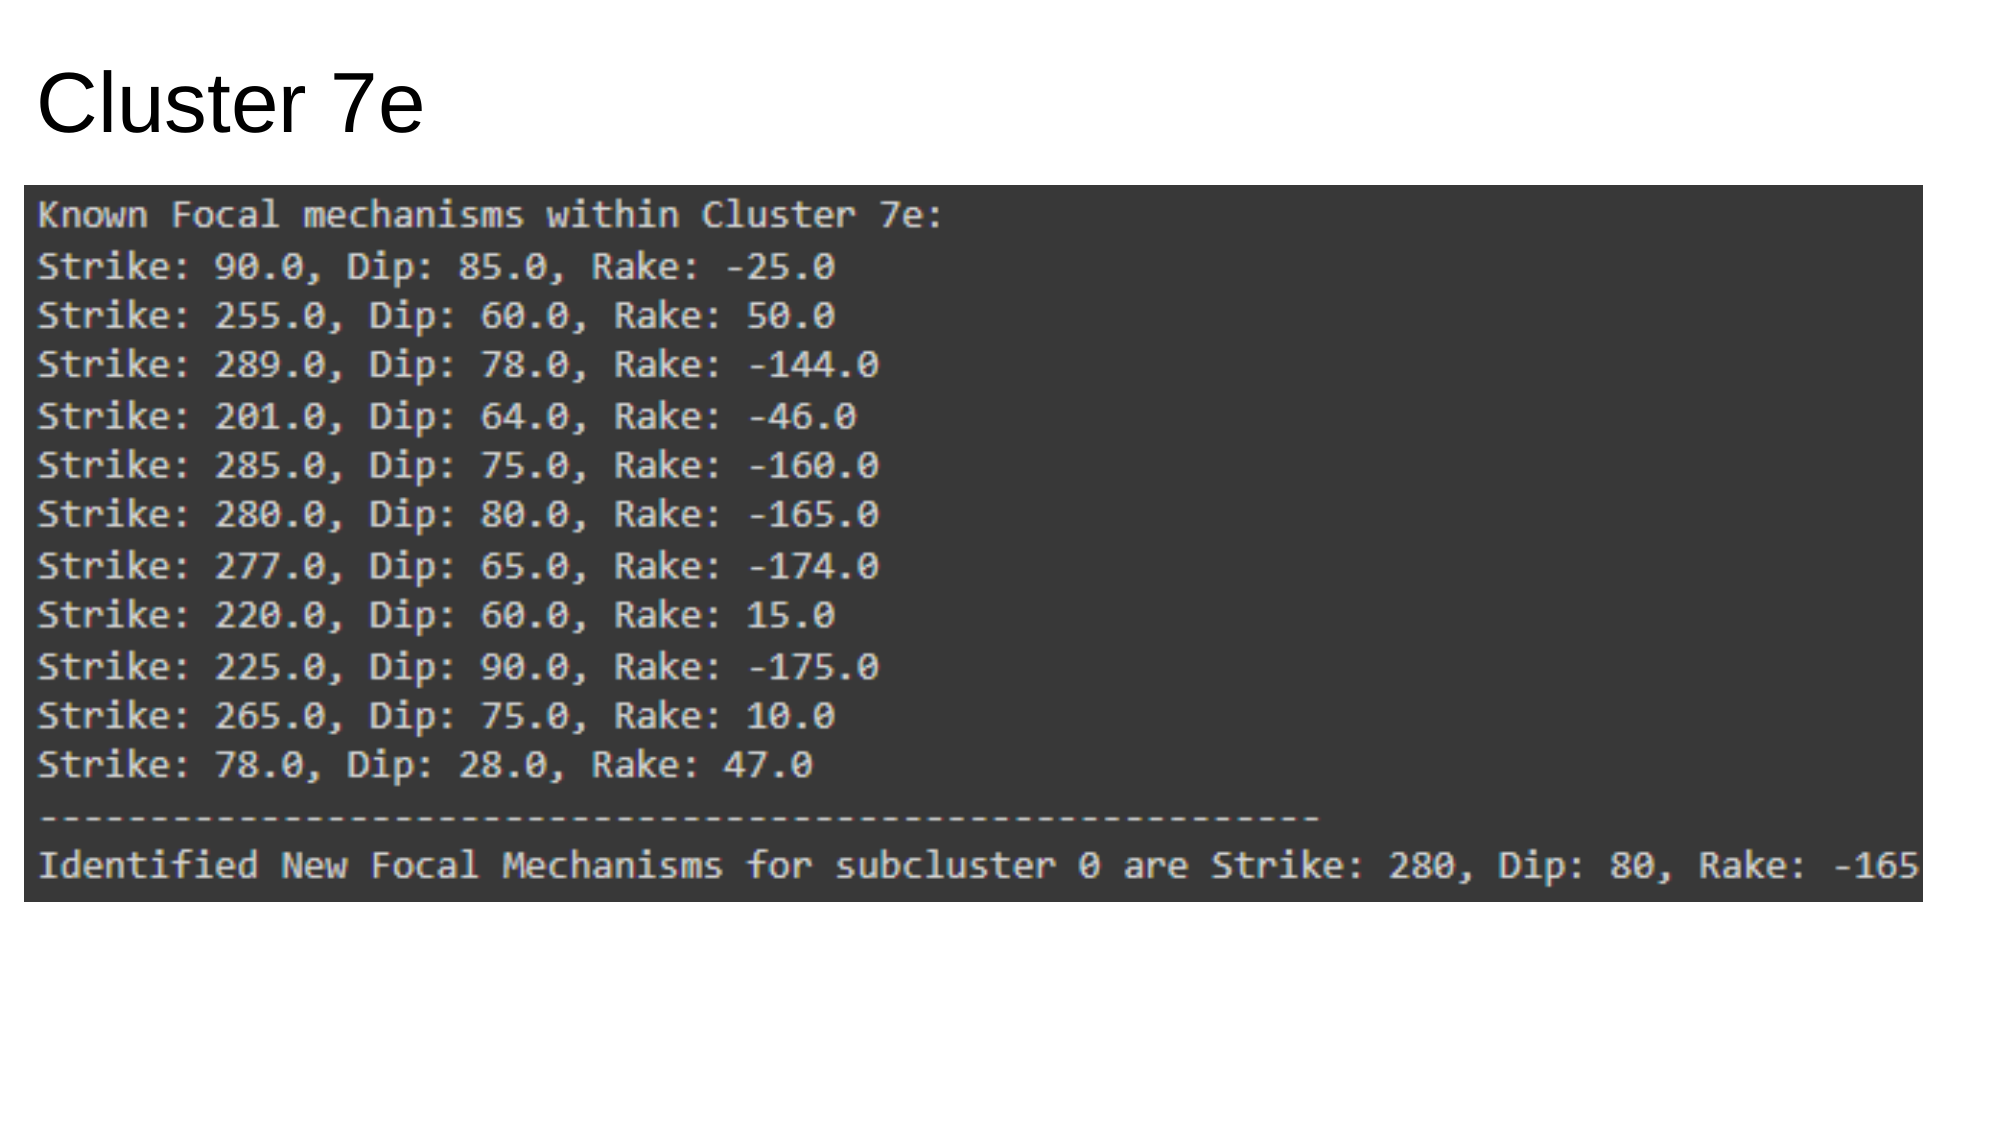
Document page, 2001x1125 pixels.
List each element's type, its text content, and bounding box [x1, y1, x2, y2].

title Cluster 7e [21, 48, 1961, 162]
picture [24, 185, 1923, 903]
